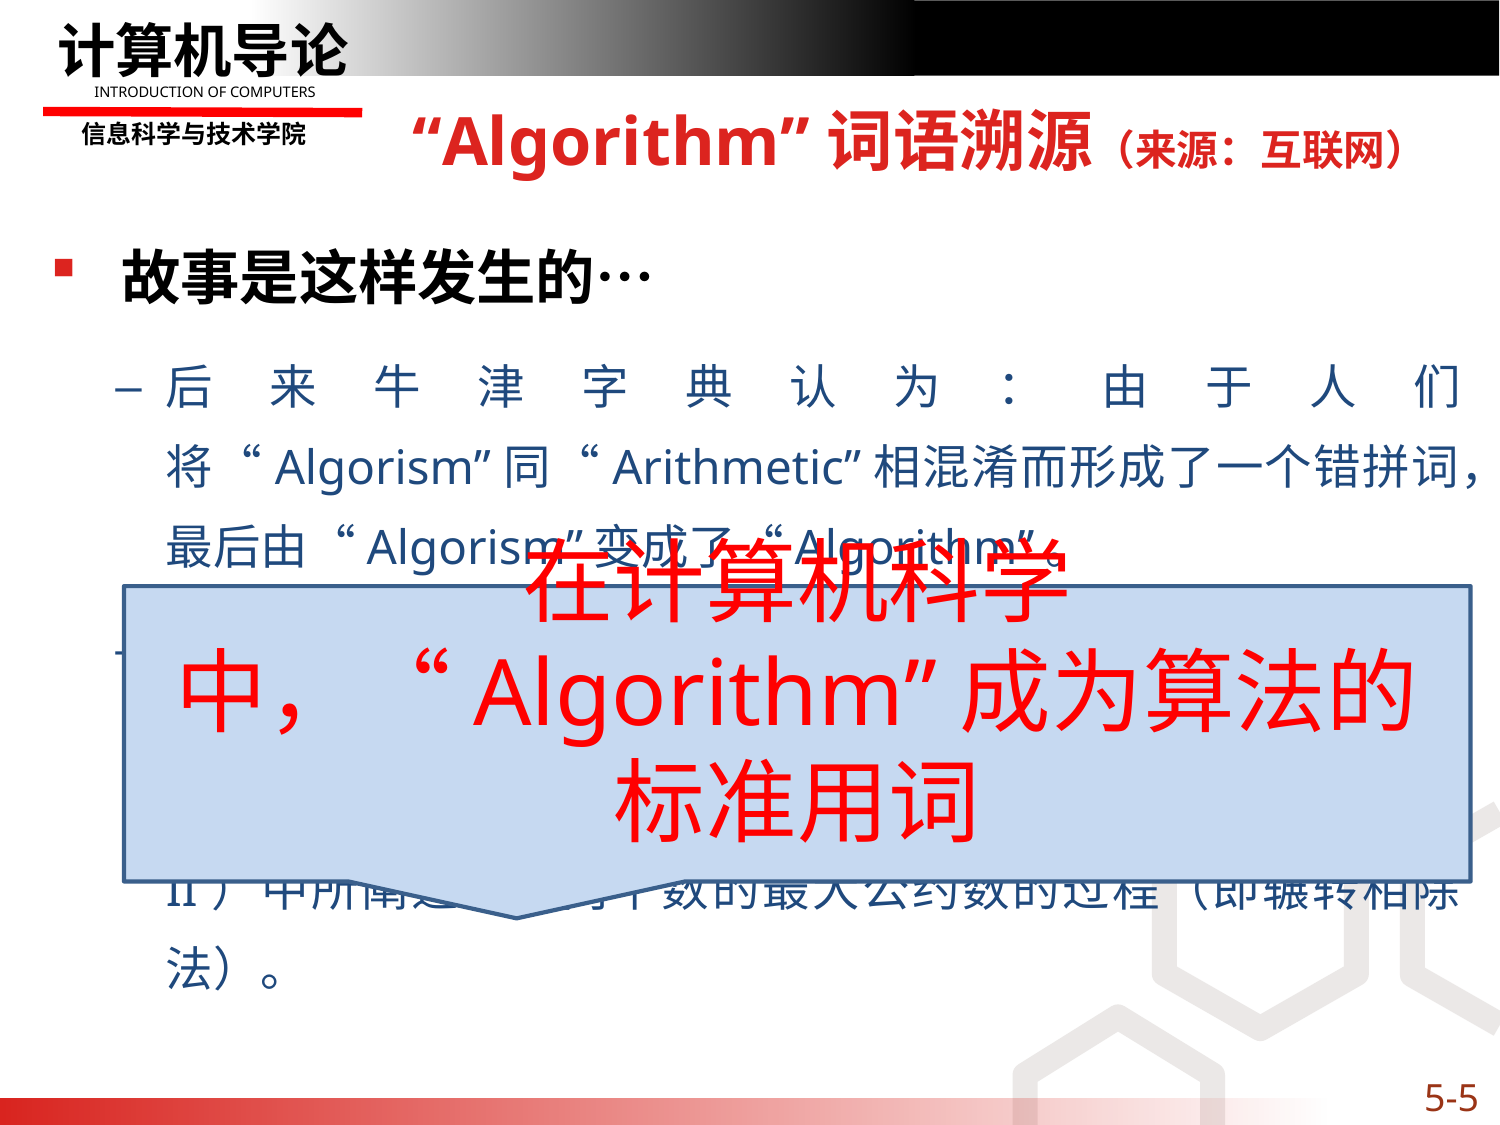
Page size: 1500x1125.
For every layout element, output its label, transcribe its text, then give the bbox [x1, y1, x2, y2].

title “Algorithm”词语溯源（来源：互联网） [339, 89, 1500, 188]
text_box 在计算机科学中，“Algorithm”成为算法的标准用词 [121, 584, 1473, 921]
list 故事是这样发生的… 后来牛津字典认为：由于人们将“Algorism”同“Arithmetic”相混淆而形成了一个错拼词，最后由“Algorism”变成了“Algorithm”。 1950年左右，“Algorithm”一词经常同欧几里德算法（Euclid’s Algorithm）联系在一起，这个算法就是在欧几里德的《几何原本》（Euclid’s Elements，第VII卷，命题I和II）中所阐述的求两个数的最大公约数的过程（即辗转相除法）。 [35, 210, 1477, 1005]
slide_number 5-5 [1316, 1069, 1495, 1125]
